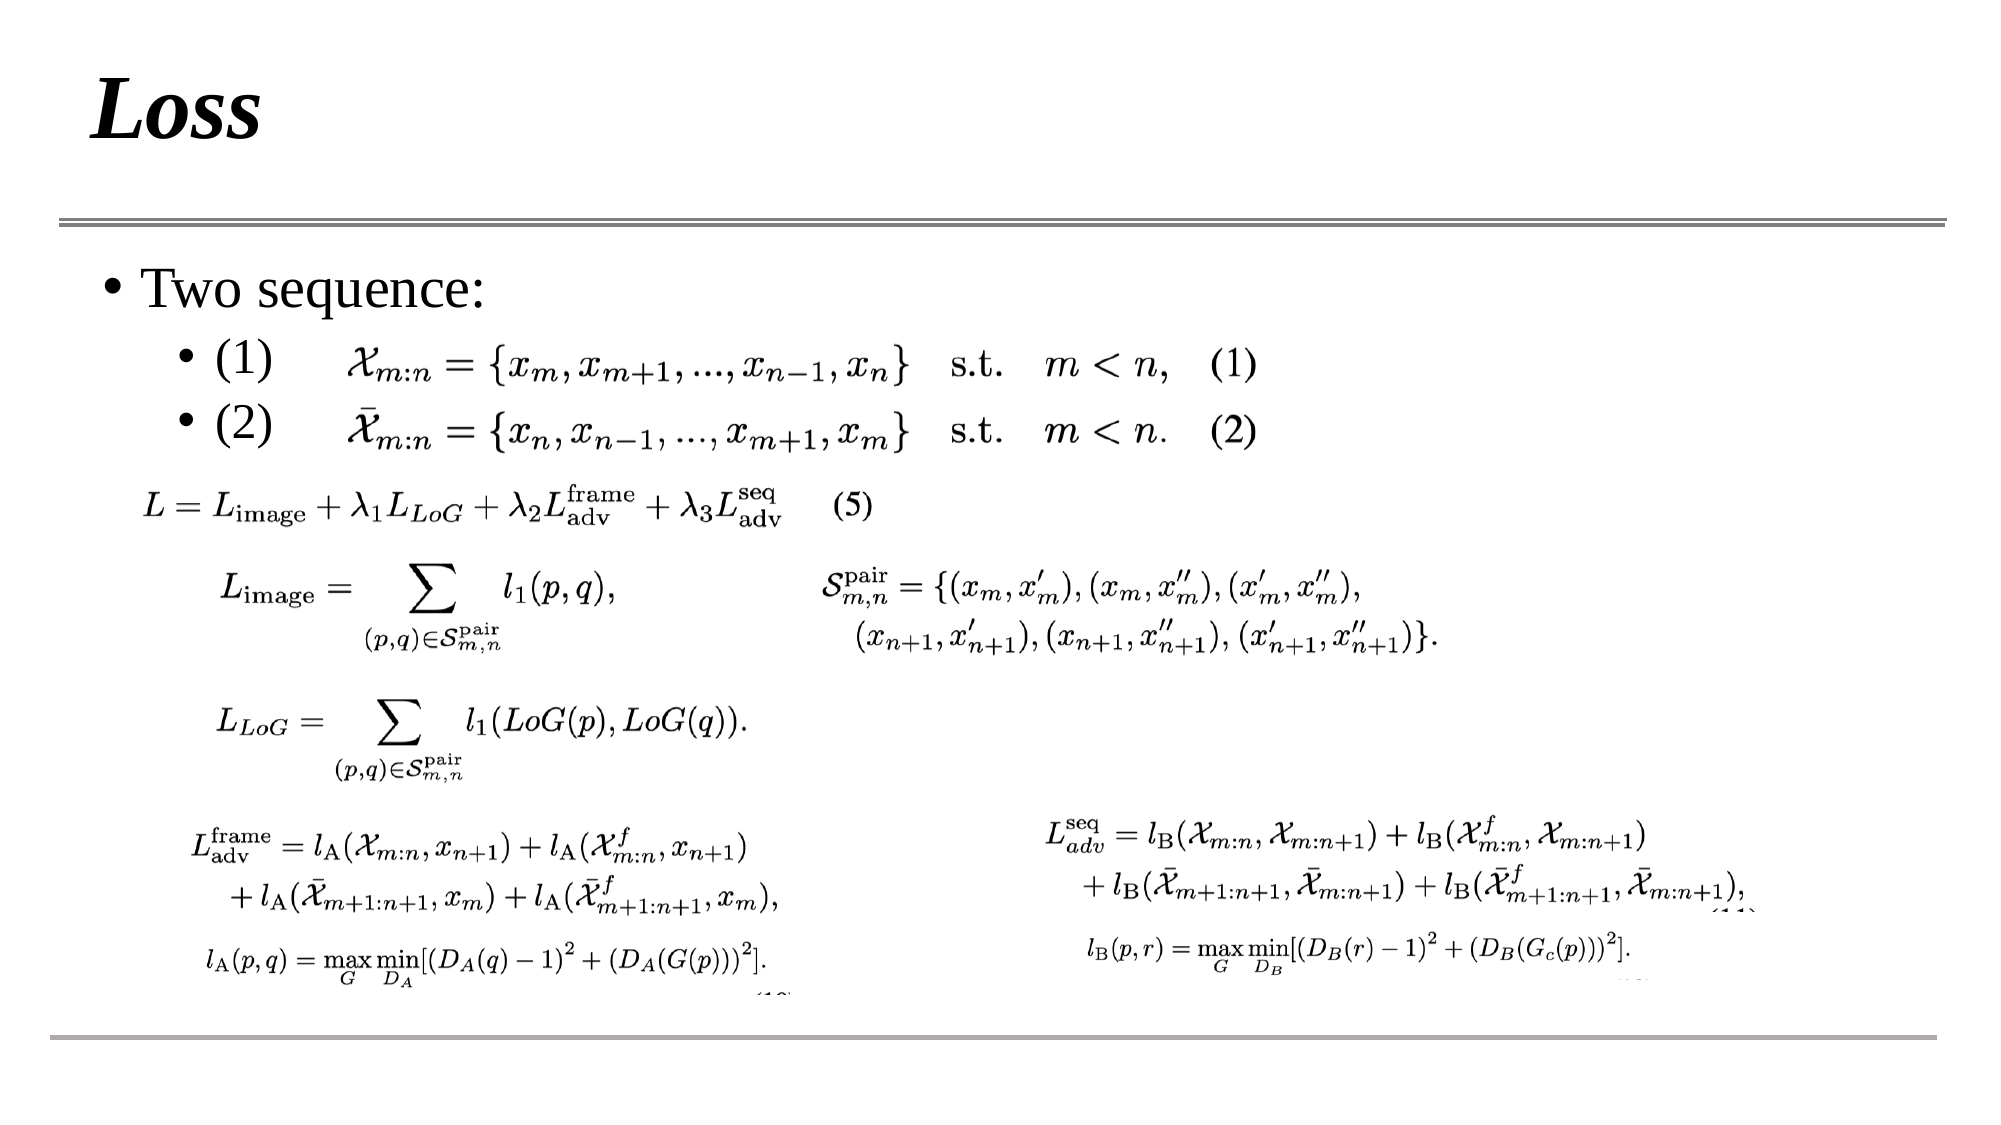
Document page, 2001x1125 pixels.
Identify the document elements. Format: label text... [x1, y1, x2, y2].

picture [1062, 922, 1661, 980]
picture [1024, 806, 1767, 912]
picture [87, 324, 1458, 671]
list Two sequence: (1) (2) [87, 249, 1888, 1013]
picture [187, 934, 790, 995]
title Loss [75, 8, 1863, 211]
picture [194, 688, 783, 795]
picture [165, 806, 809, 933]
